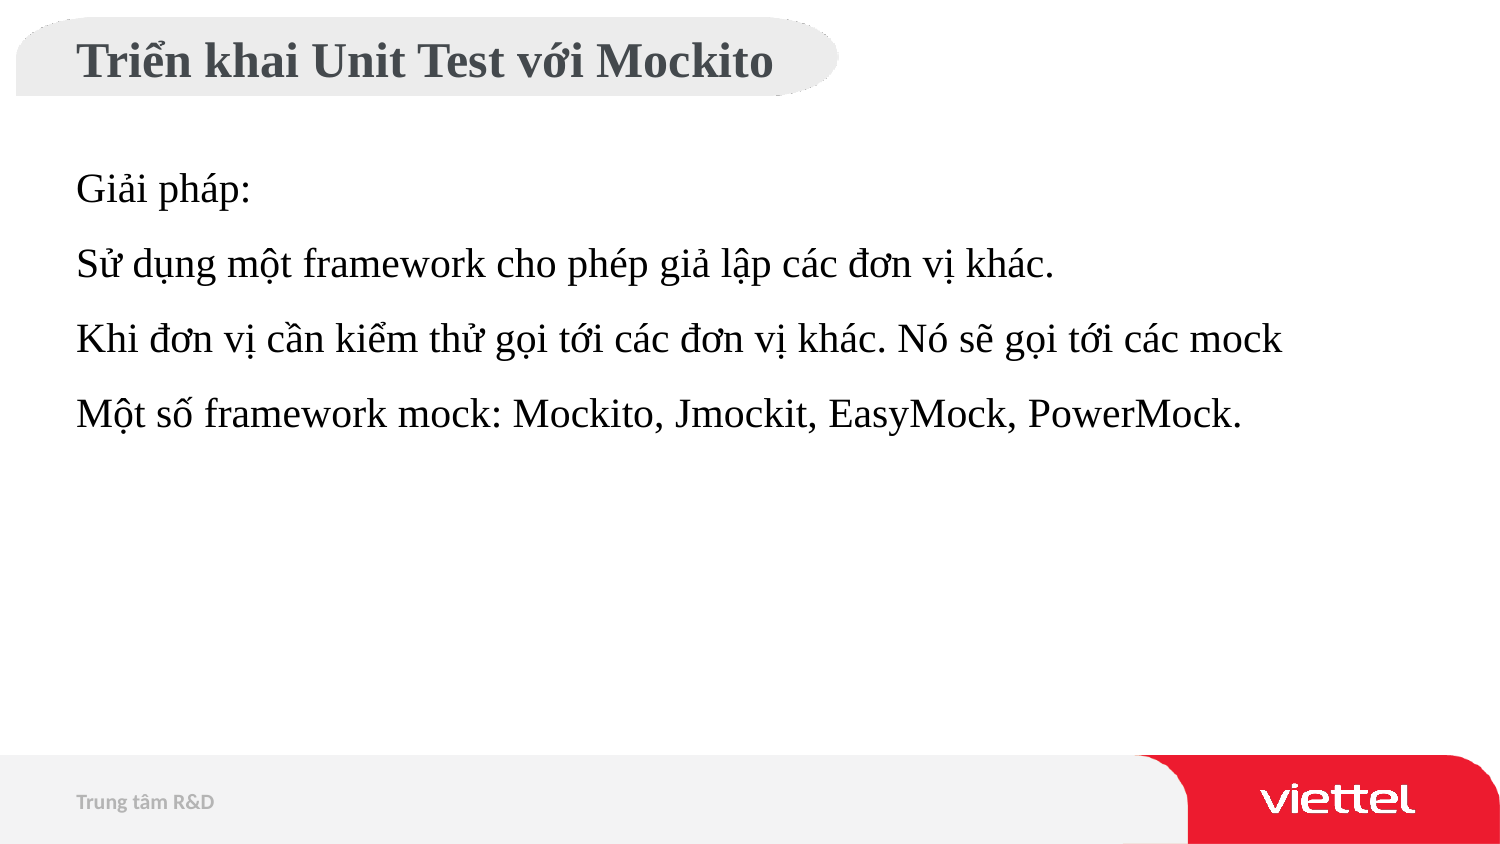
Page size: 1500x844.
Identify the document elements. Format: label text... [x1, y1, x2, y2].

picture [16, 16, 840, 96]
text_box Giải pháp: Sử dụng một framework cho phép giả lập các đơn vị khác. Khi đơn vị cần kiểm thử gọi tới các đơn vị khác. Nó sẽ gọi tới các mock Một số framework mock: Mockito, Jmockit, EasyMock, PowerMock. [61, 153, 1418, 479]
picture [0, 754, 1500, 844]
